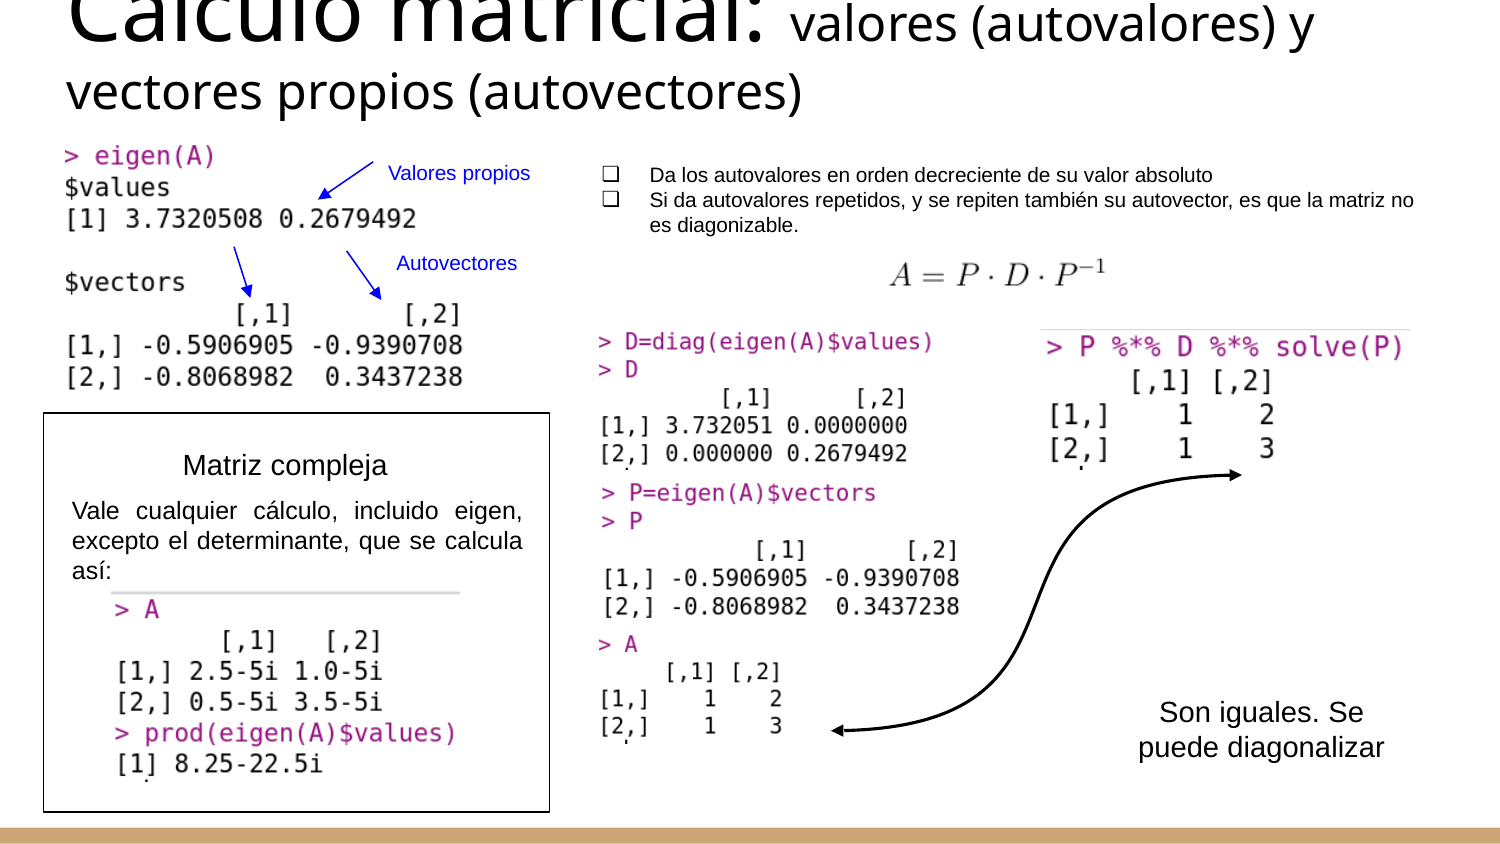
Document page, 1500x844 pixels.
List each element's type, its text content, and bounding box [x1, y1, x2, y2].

text_box Son iguales. Se puede diagonalizar [1118, 678, 1406, 776]
text_box Da los autovalores en orden decreciente de su valor absoluto Si da autovalores repetidos, y se repiten también su autovector, es que la matriz no es diagonizable. [559, 146, 1441, 286]
text_box Valores propios [484, 144, 566, 180]
picture [65, 144, 482, 404]
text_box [317, 161, 374, 200]
text_box Matriz compleja [100, 431, 470, 470]
picture [597, 629, 791, 744]
picture [597, 479, 830, 620]
text_box [43, 413, 550, 812]
picture [597, 329, 936, 470]
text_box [830, 474, 1243, 731]
title Cálculo matricial: valores (autovalores) y vectores propios (autovectores) [51, 51, 1449, 135]
picture [881, 245, 1119, 306]
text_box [233, 246, 251, 299]
picture [1040, 329, 1410, 470]
text_box Autovectores [487, 234, 540, 270]
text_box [346, 250, 382, 301]
text_box Vale cualquier cálculo, incluido eigen, excepto el determinante, que se calcula así: [56, 479, 540, 562]
picture [110, 591, 460, 782]
